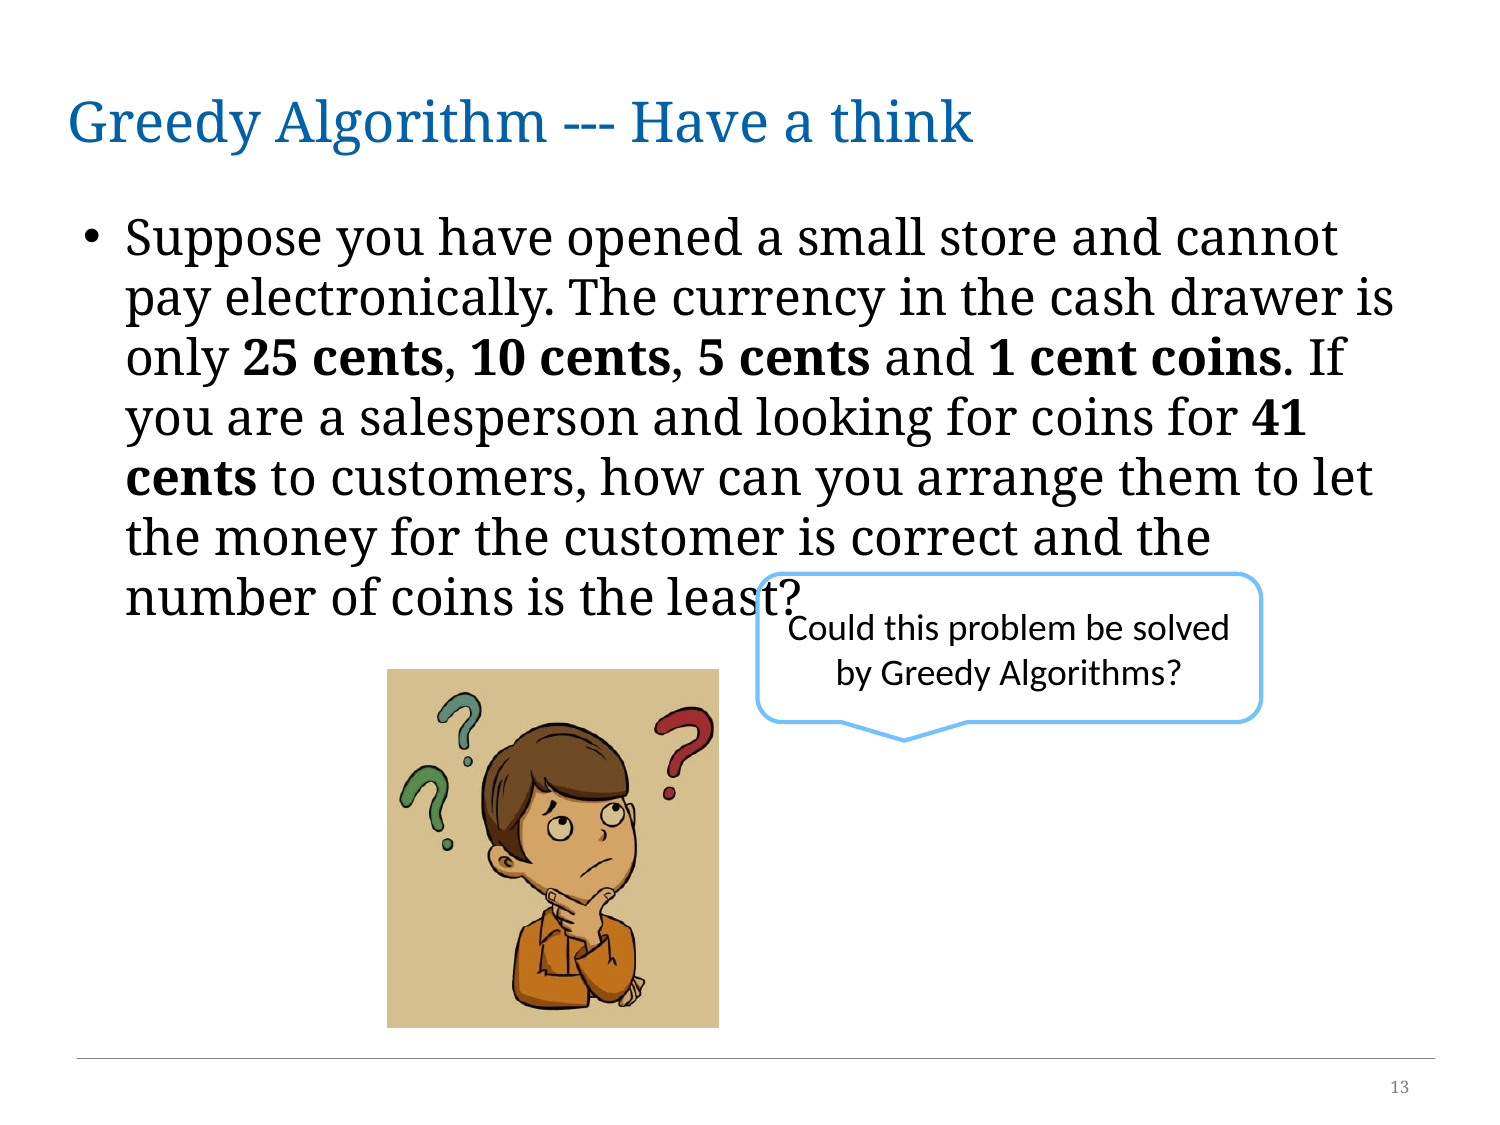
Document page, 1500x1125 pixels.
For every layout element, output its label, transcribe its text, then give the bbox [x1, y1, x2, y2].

list Suppose you have opened a small store and cannot pay electronically. The currency in the cash drawer is only 25 cents, 10 cents, 5 cents and 1 cent coins. If you are a salesperson and looking for coins for 41 cents to customers, how can you arrange them to let the money for the customer is correct and the number of coins is the least? [68, 198, 1432, 671]
title Greedy Algorithm --- Have a think [52, 50, 1403, 190]
picture [387, 668, 720, 1029]
text_box Could this problem be solved by Greedy Algorithms? [755, 571, 1264, 743]
slide_number 13 [1175, 1057, 1425, 1118]
